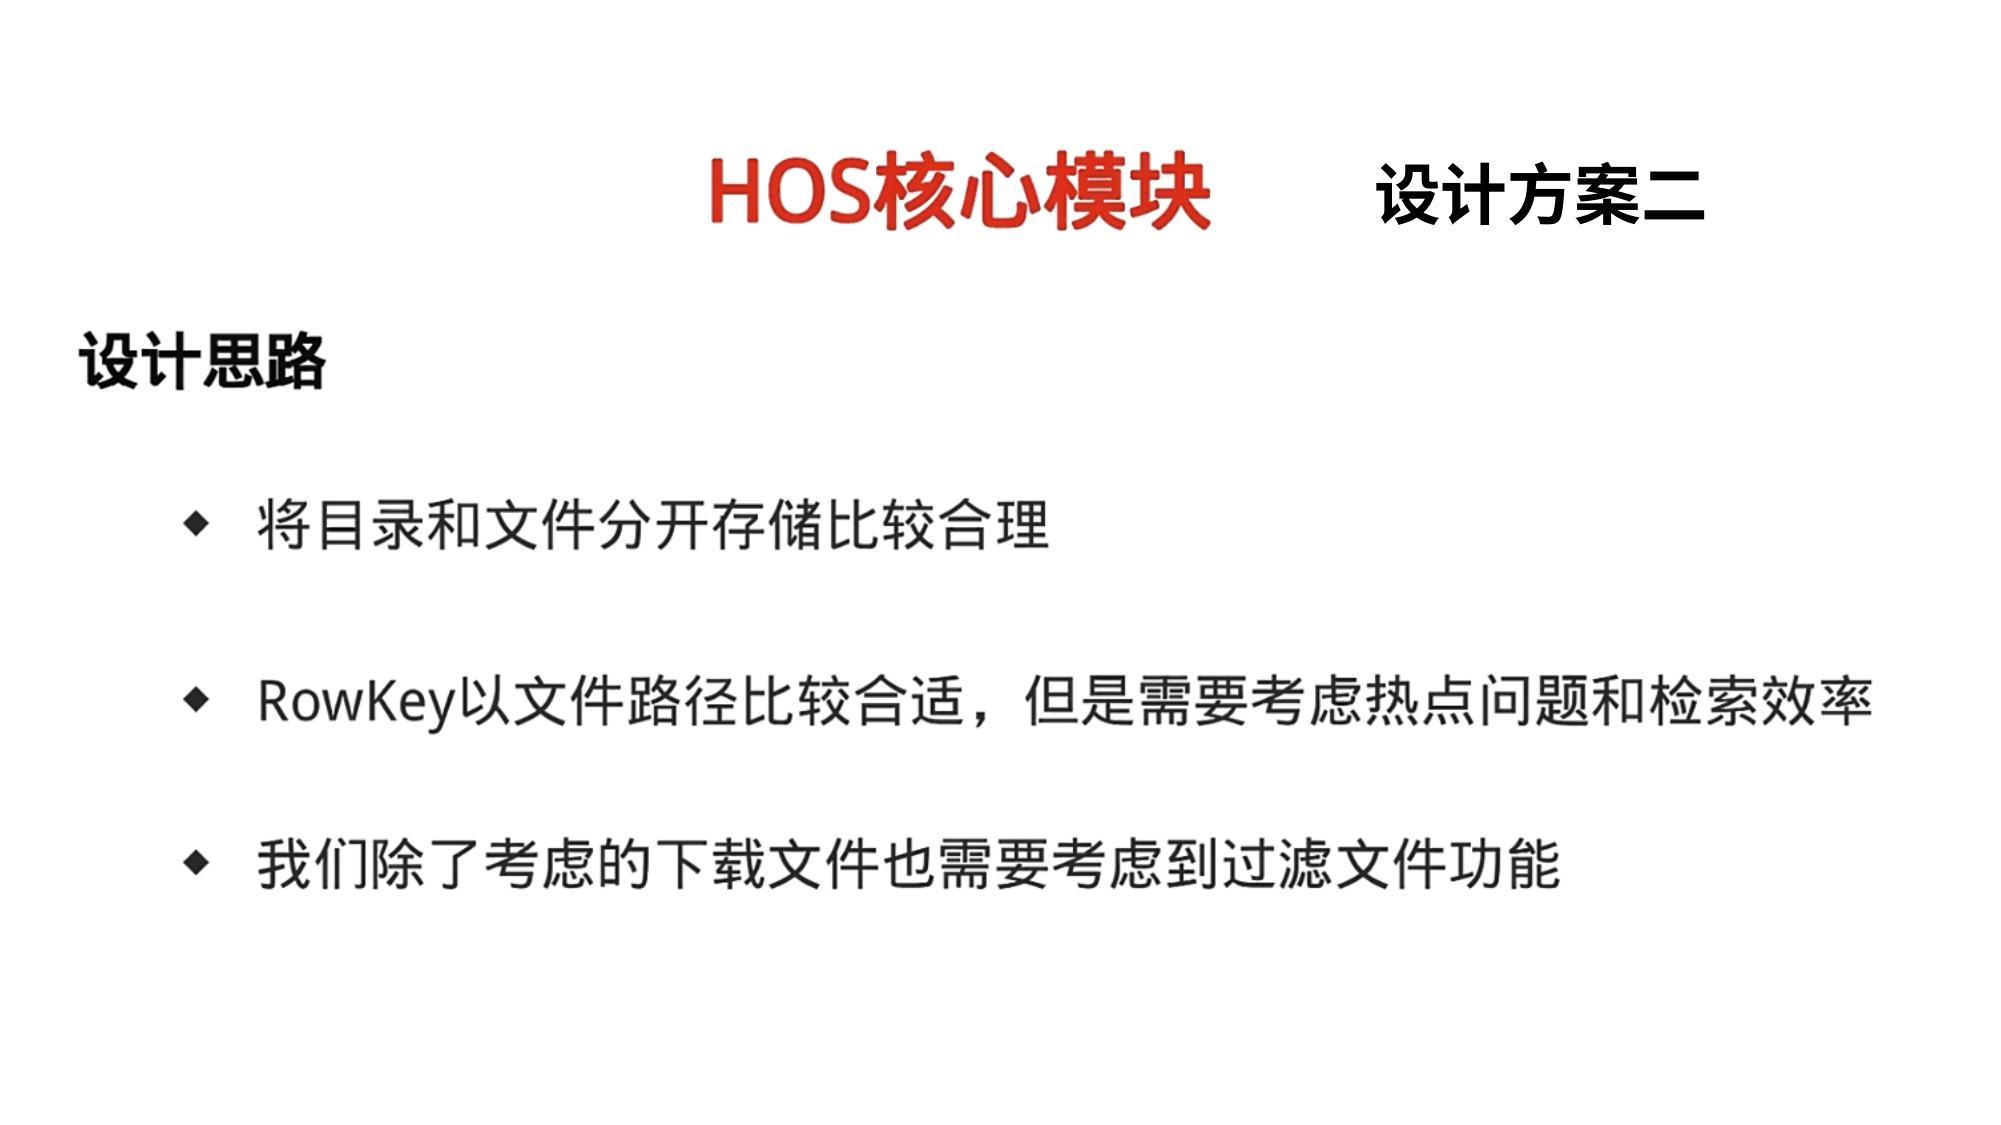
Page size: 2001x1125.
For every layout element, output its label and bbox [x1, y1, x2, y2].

picture [21, 106, 1910, 972]
